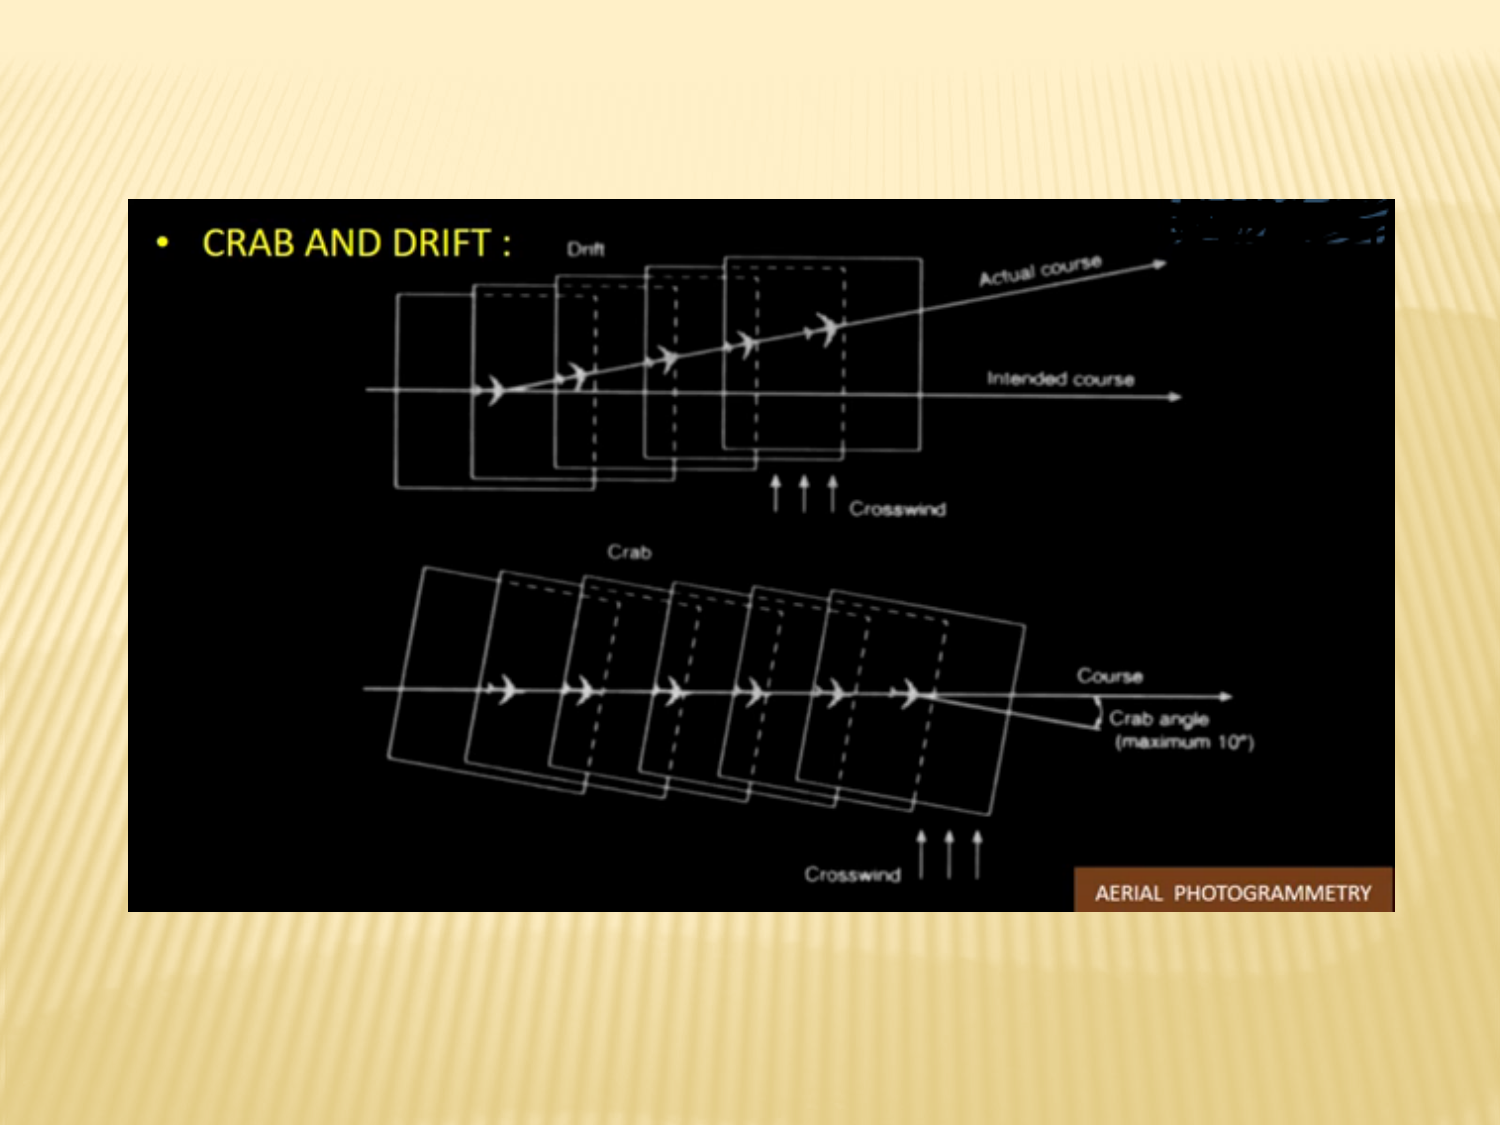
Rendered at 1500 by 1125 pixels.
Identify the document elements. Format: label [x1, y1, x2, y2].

picture [128, 199, 1395, 913]
